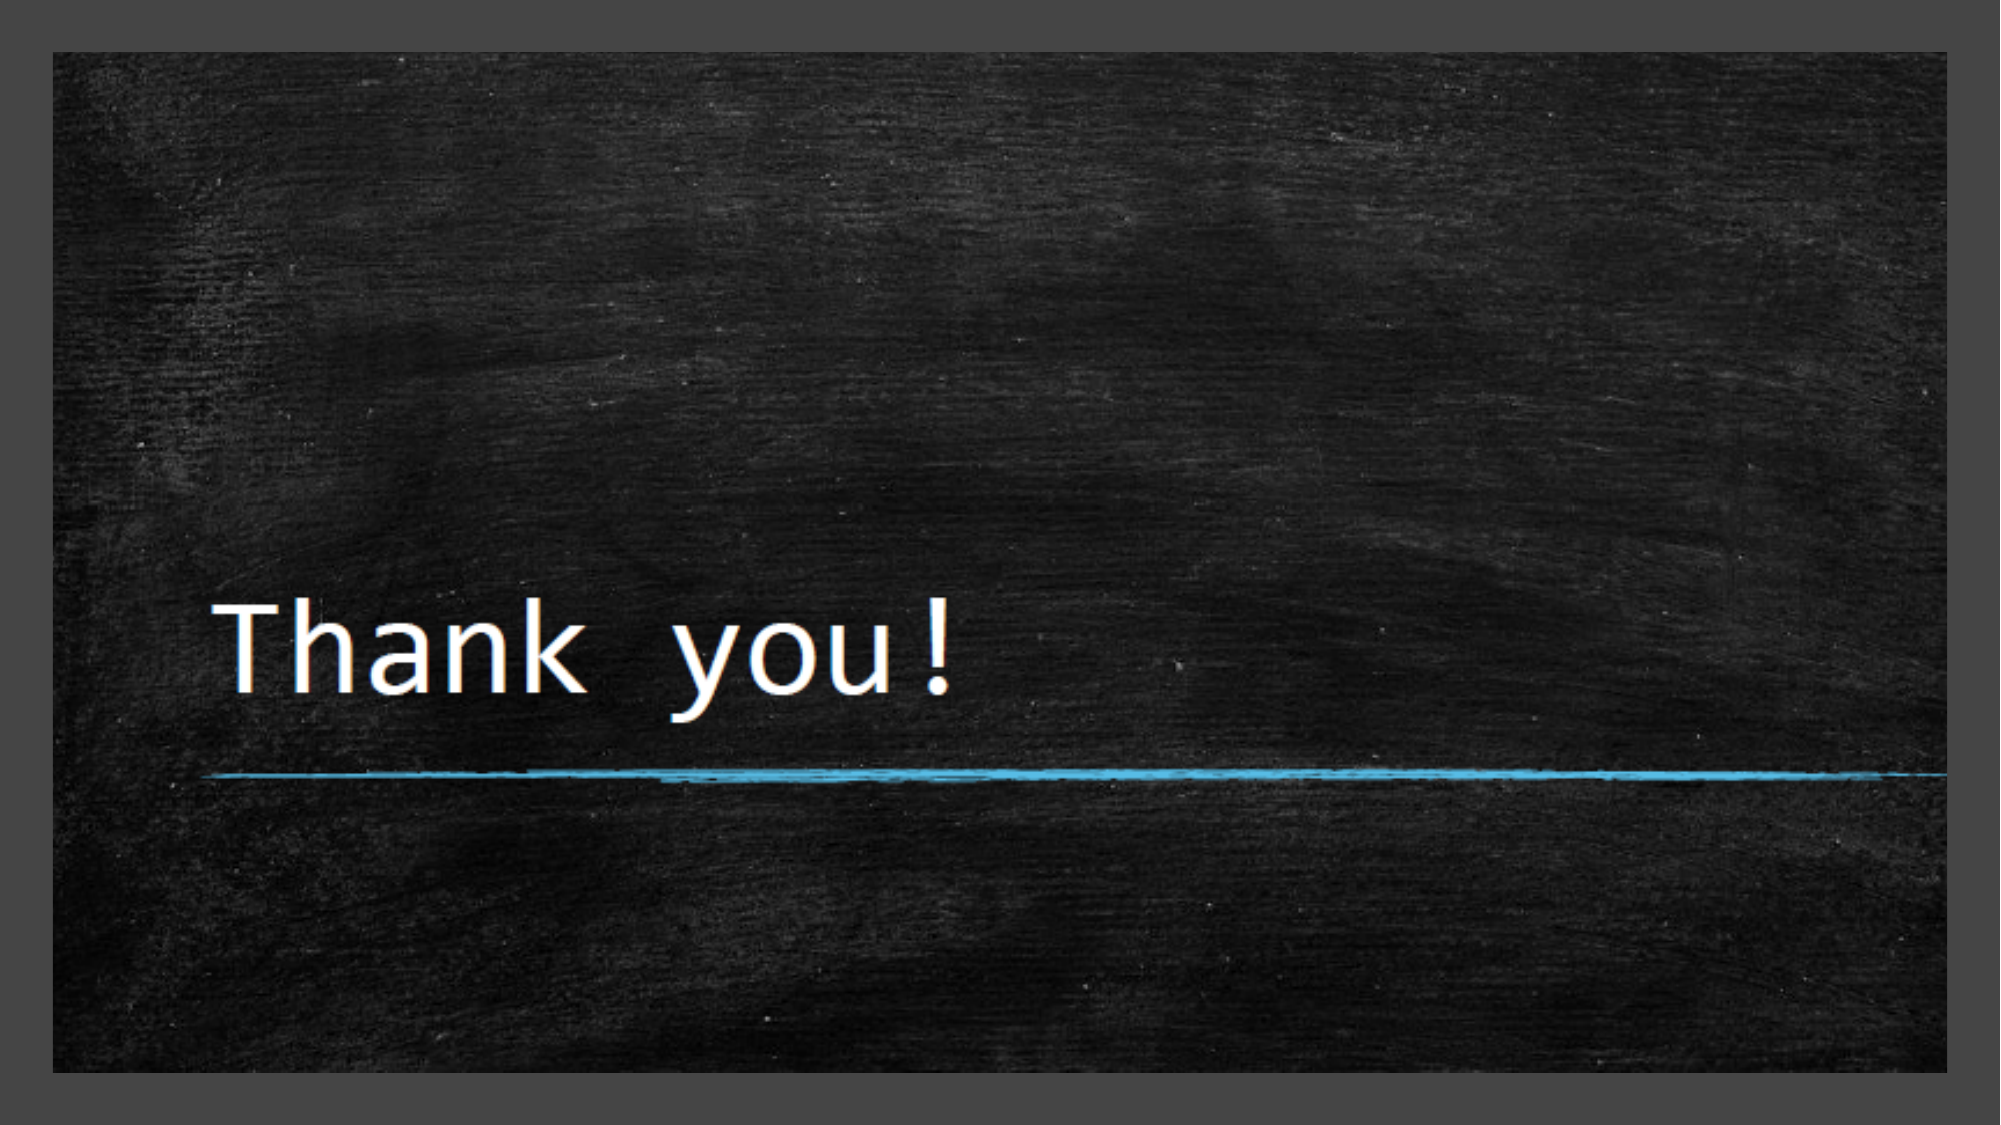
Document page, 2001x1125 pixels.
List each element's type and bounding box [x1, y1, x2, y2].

picture [52, 52, 1948, 1073]
